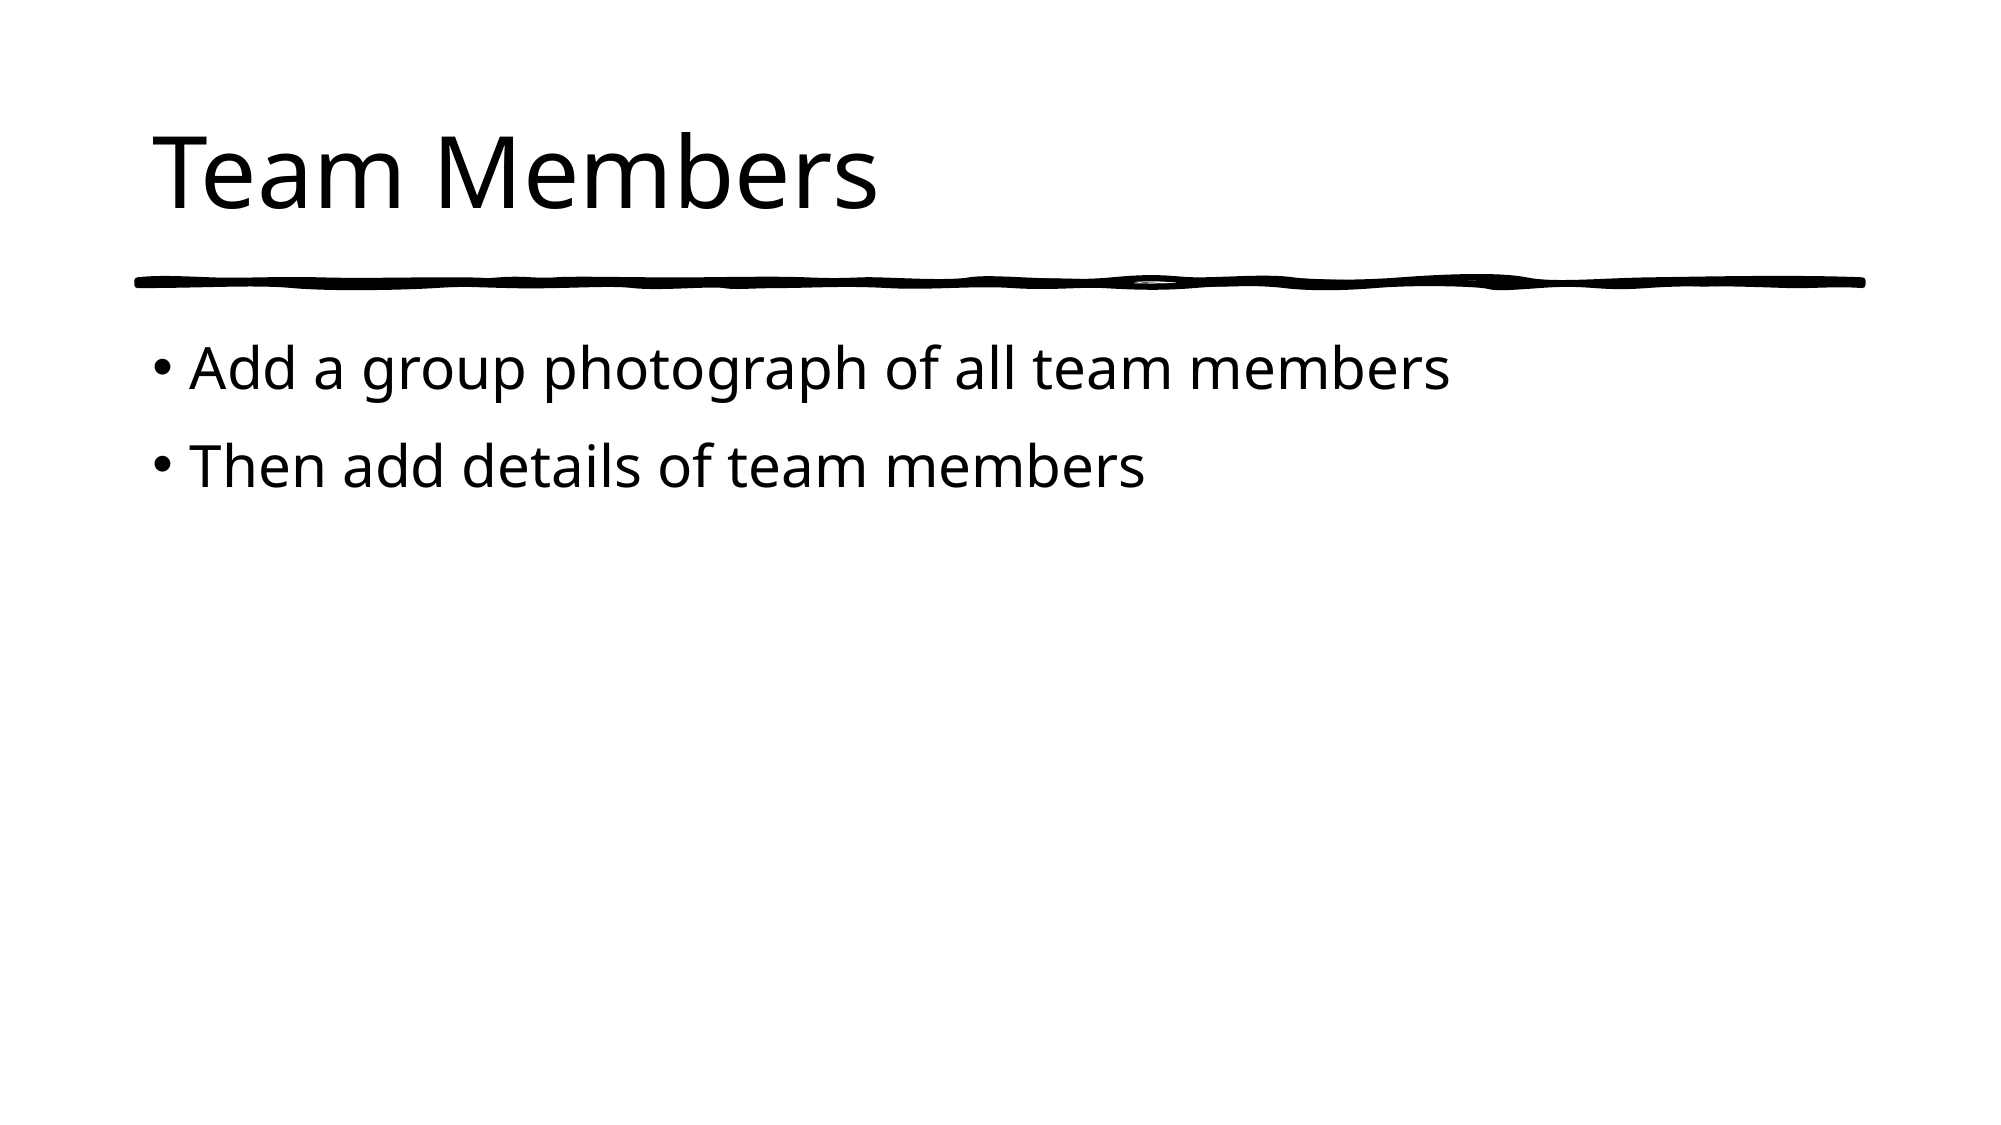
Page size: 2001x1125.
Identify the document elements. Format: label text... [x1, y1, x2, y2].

list Add a group photograph of all team members Then add details of team members [137, 316, 1863, 1014]
title Team Members [137, 59, 1863, 278]
